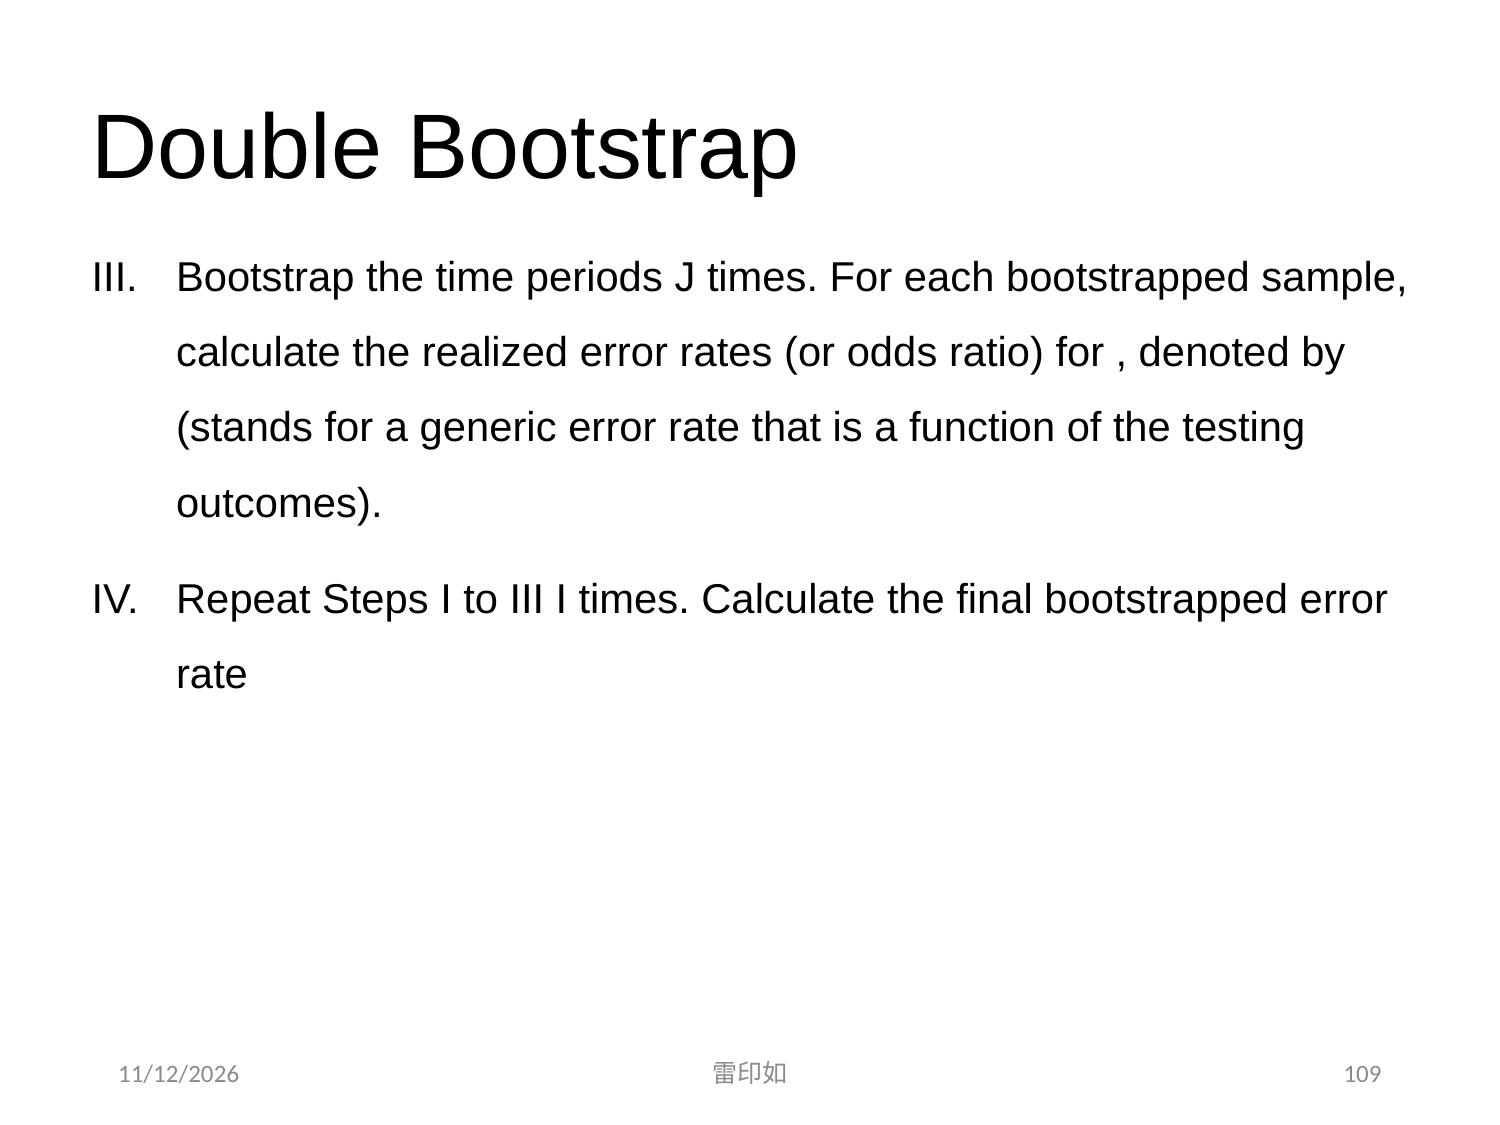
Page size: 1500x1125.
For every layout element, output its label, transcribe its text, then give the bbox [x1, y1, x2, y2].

footer 雷印如 [496, 1042, 1004, 1103]
title Double Bootstrap [76, 39, 1470, 258]
slide_number 109 [1059, 1042, 1397, 1103]
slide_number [103, 1042, 441, 1103]
